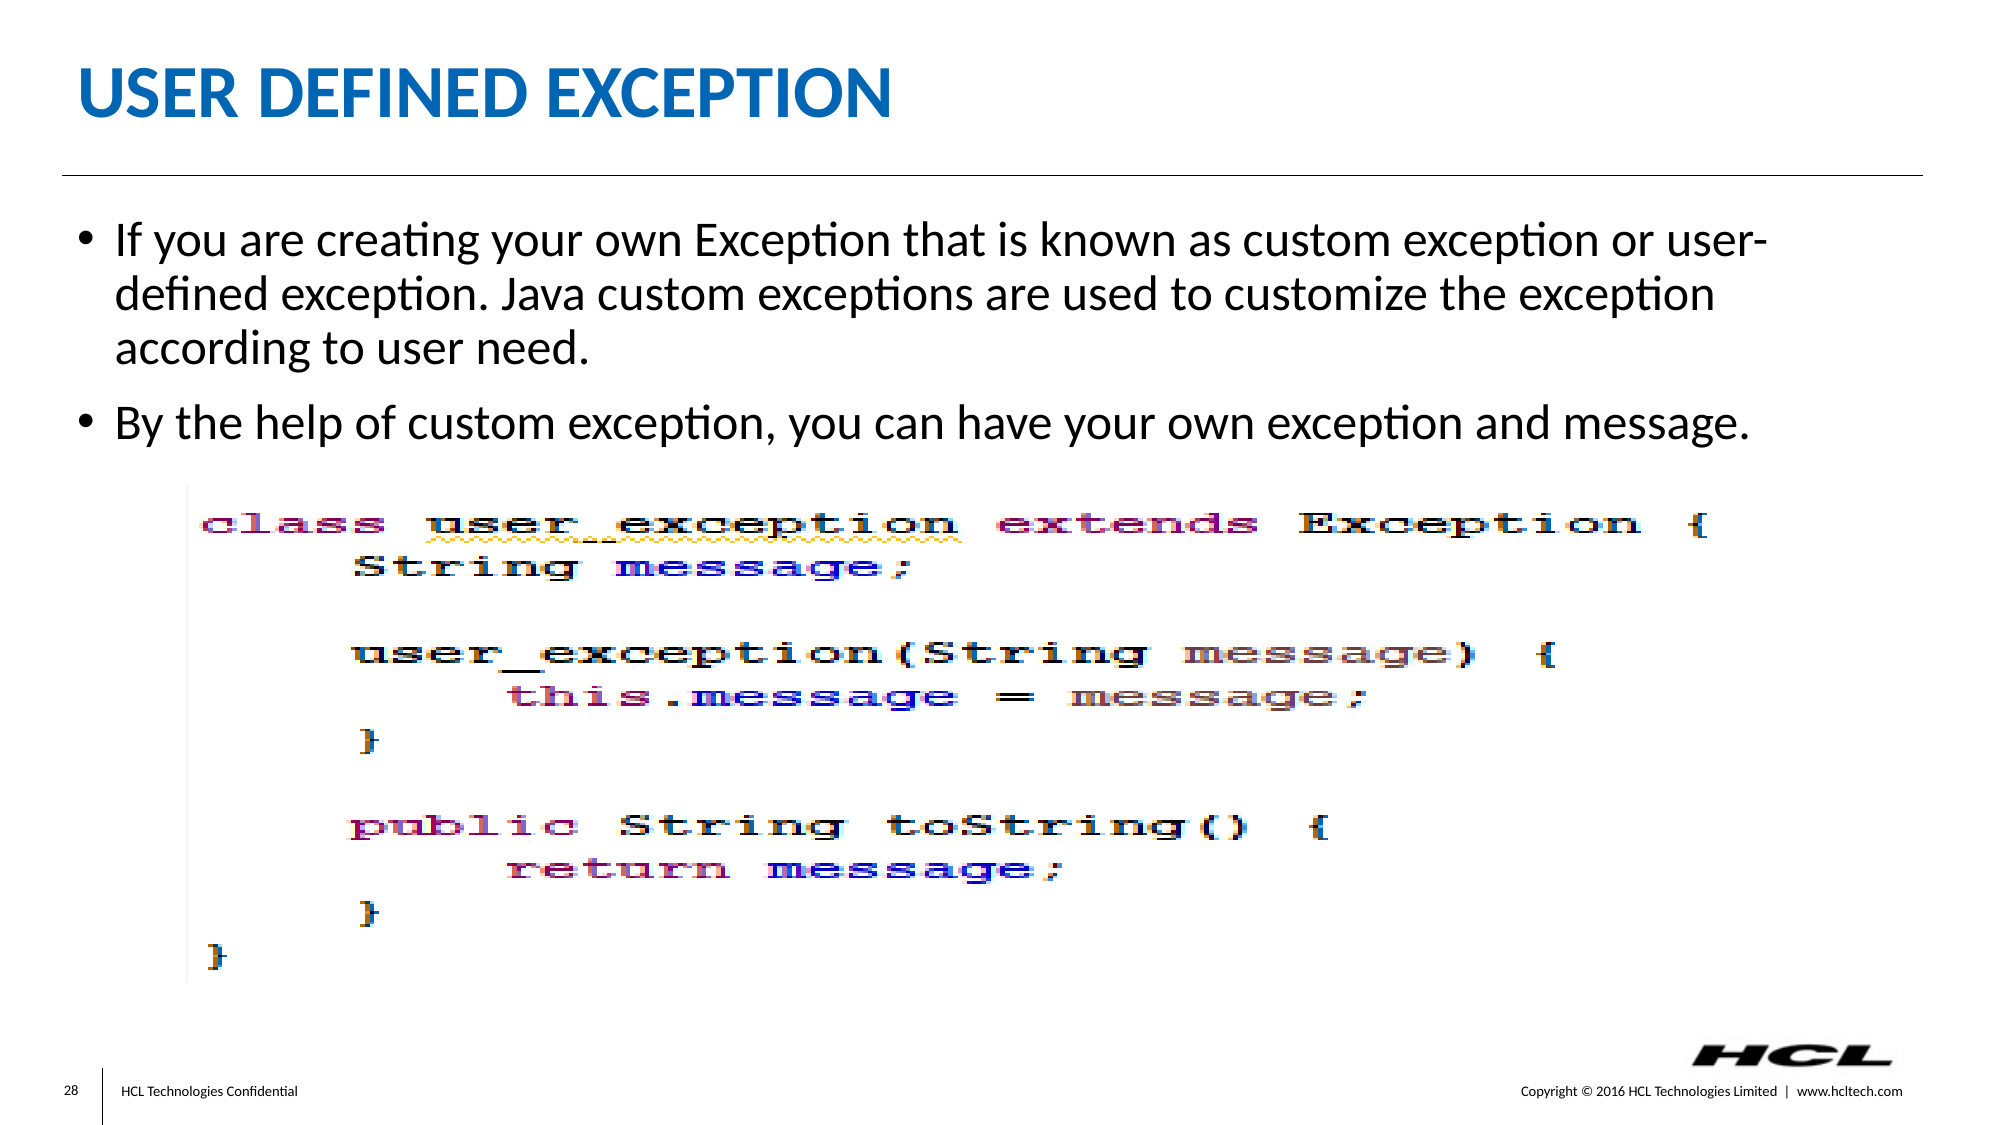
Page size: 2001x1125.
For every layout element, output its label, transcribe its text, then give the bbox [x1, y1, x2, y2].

list If you are creating your own Exception that is known as custom exception or user-defined exception. Java custom exceptions are used to customize the exception according to user need. By the help of custom exception, you can have your own exception and message. [62, 205, 1788, 920]
picture [1660, 1024, 1924, 1080]
title User Defined Exception [62, 42, 1781, 144]
picture [185, 483, 1869, 983]
